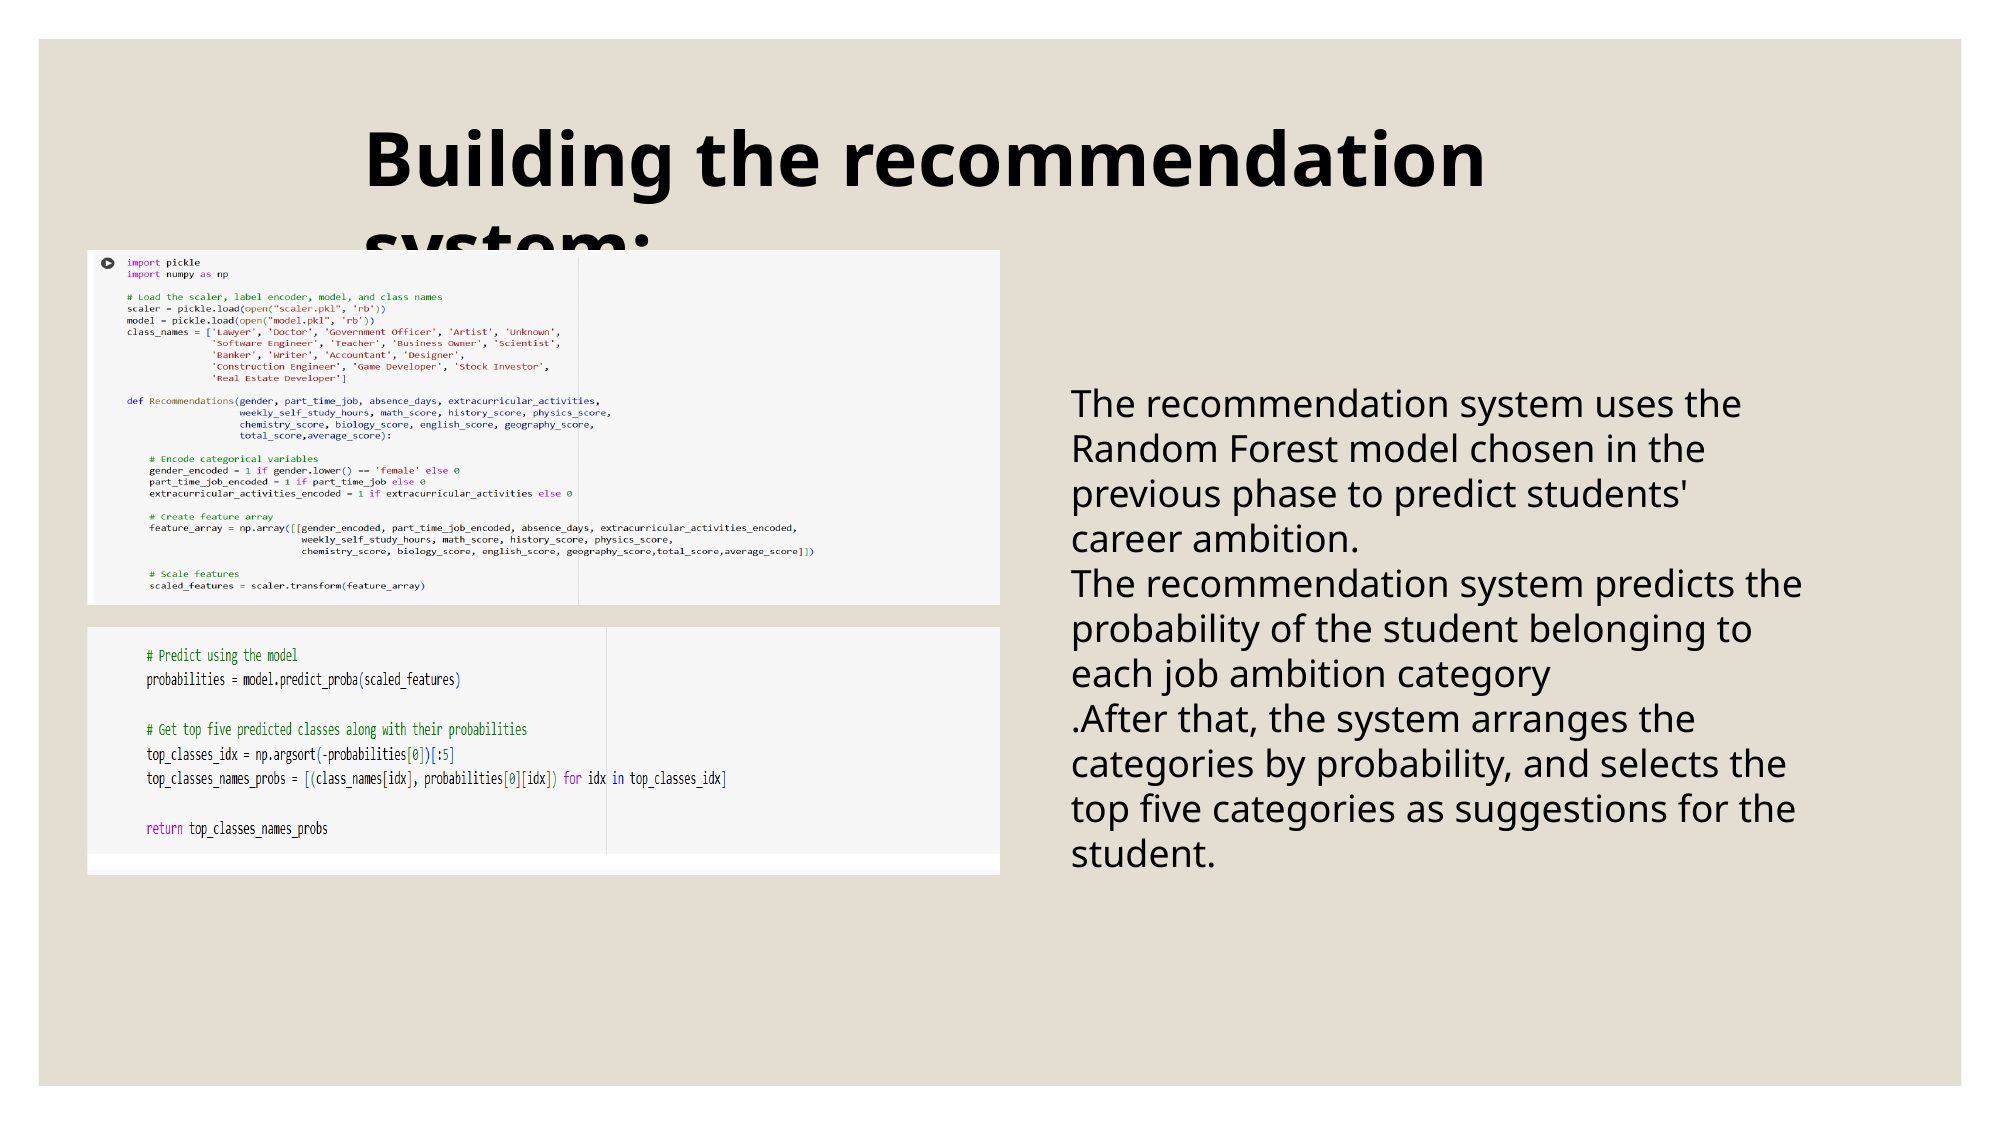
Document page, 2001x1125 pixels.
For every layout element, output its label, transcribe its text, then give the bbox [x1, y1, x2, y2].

text_box The recommendation system uses the Random Forest model chosen in the previous phase to predict students' career ambition. The recommendation system predicts the probability of the student belonging to each job ambition category .After that, the system arranges the categories by probability, and selects the top five categories as suggestions for the student. [1056, 372, 1825, 882]
picture [87, 627, 1000, 875]
picture [87, 250, 1000, 605]
text_box Building the recommendation system: [349, 103, 1763, 299]
